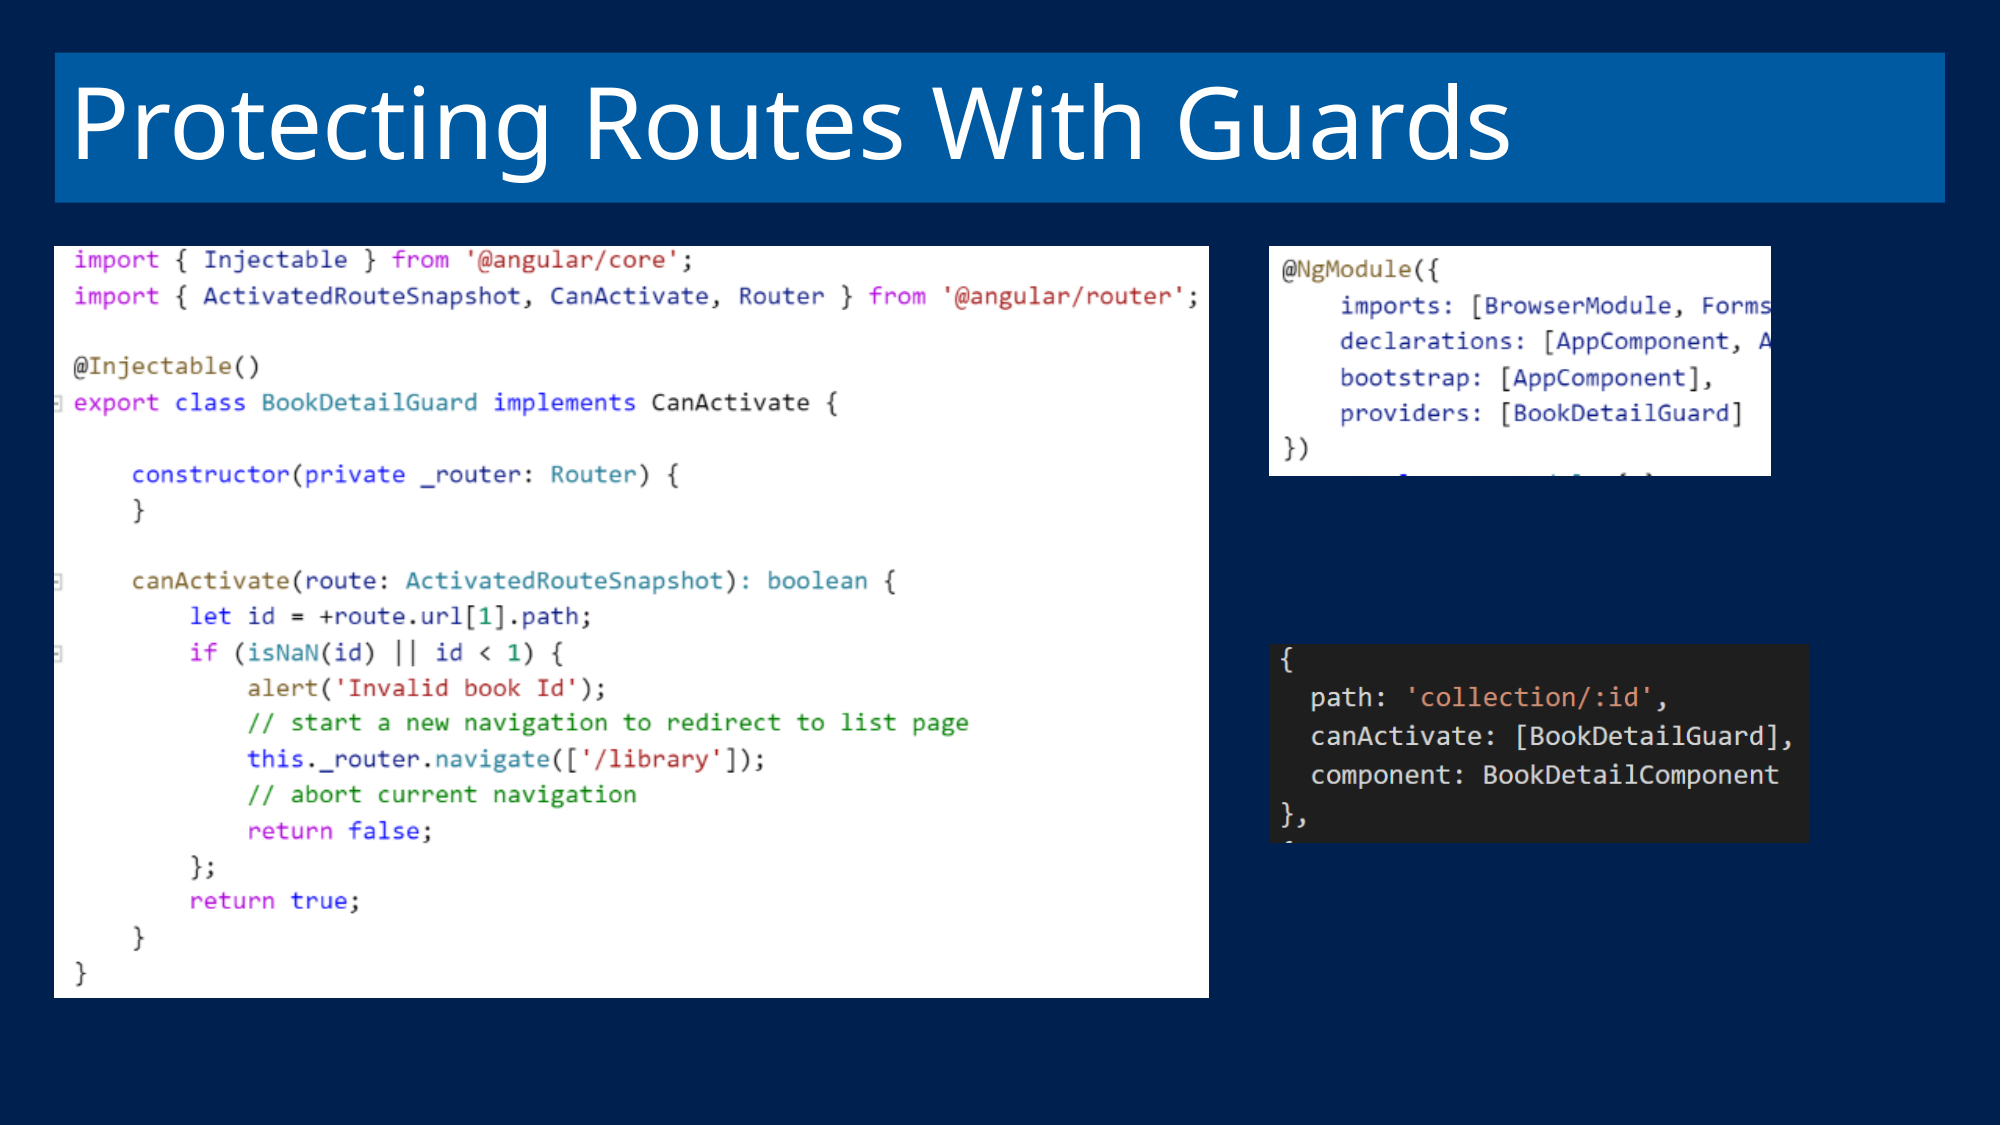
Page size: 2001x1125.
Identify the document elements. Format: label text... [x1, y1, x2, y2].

picture [1269, 644, 1809, 843]
picture [1269, 246, 1771, 476]
title Protecting Routes With Guards [54, 52, 1945, 203]
picture [54, 246, 1209, 998]
